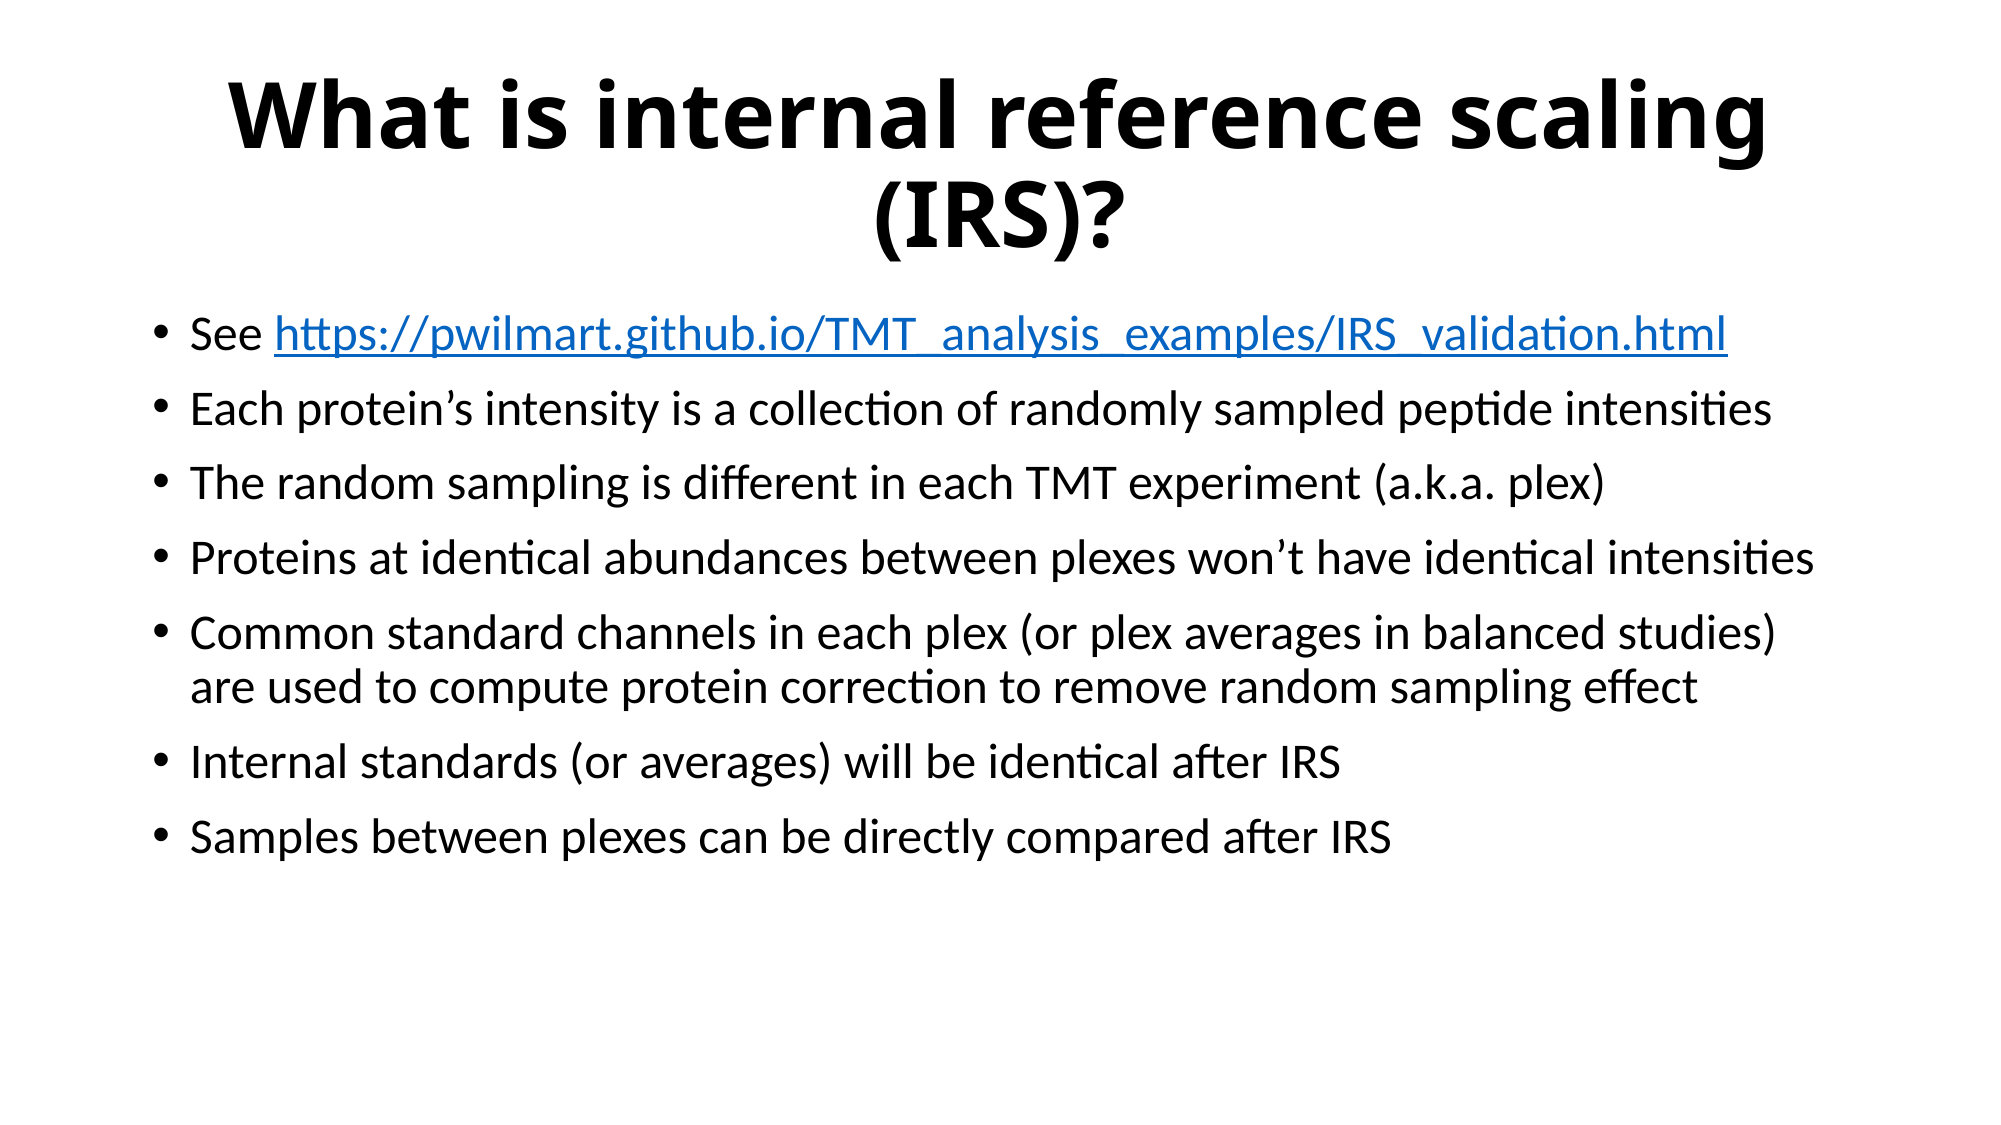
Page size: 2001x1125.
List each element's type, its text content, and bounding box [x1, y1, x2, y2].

list See https://pwilmart.github.io/TMT_analysis_examples/IRS_validation.html Each protein’s intensity is a collection of randomly sampled peptide intensities The random sampling is different in each TMT experiment (a.k.a. plex) Proteins at identical abundances between plexes won’t have identical intensities Common standard channels in each plex (or plex averages in balanced studies) are used to compute protein correction to remove random sampling effect Internal standards (or averages) will be identical after IRS Samples between plexes can be directly compared after IRS [137, 299, 1863, 1014]
title What is internal reference scaling (IRS)? [137, 59, 1863, 278]
